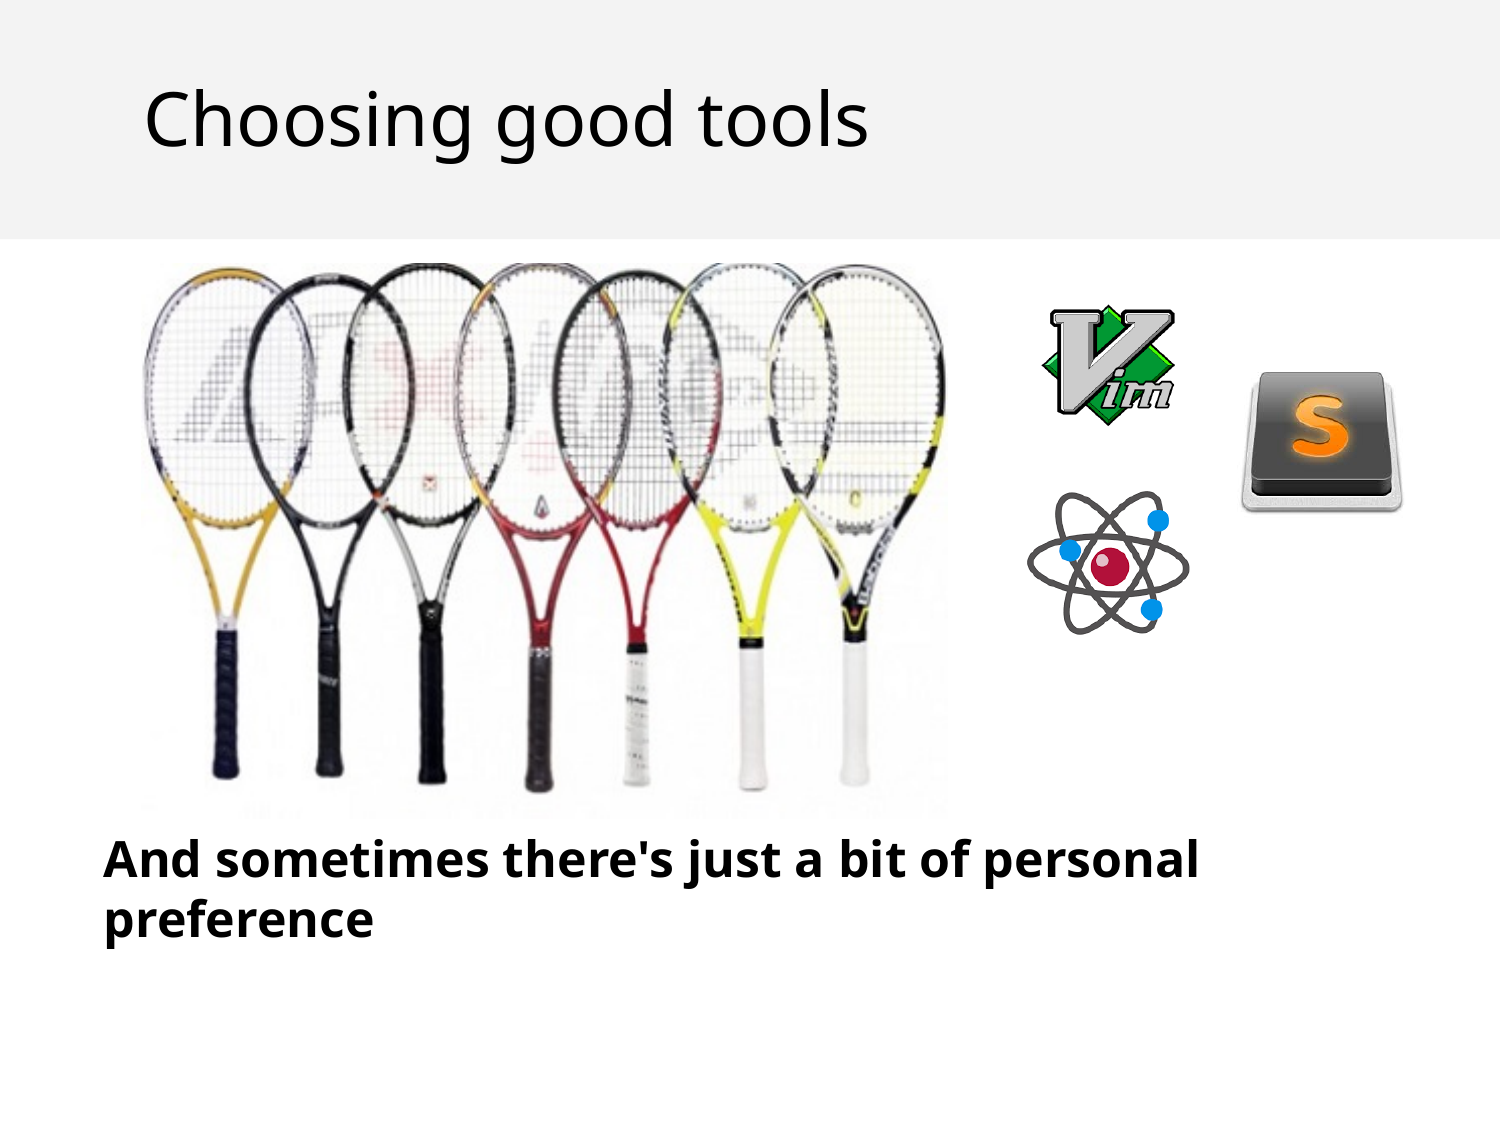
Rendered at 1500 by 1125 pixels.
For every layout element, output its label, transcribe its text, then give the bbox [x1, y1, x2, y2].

text_box Choosing good tools [128, 56, 1372, 183]
picture [1038, 302, 1177, 428]
picture [1236, 358, 1407, 528]
picture [1005, 469, 1211, 656]
text_box And sometimes there's just a bit of personal preference [88, 825, 1333, 995]
picture [140, 263, 948, 819]
